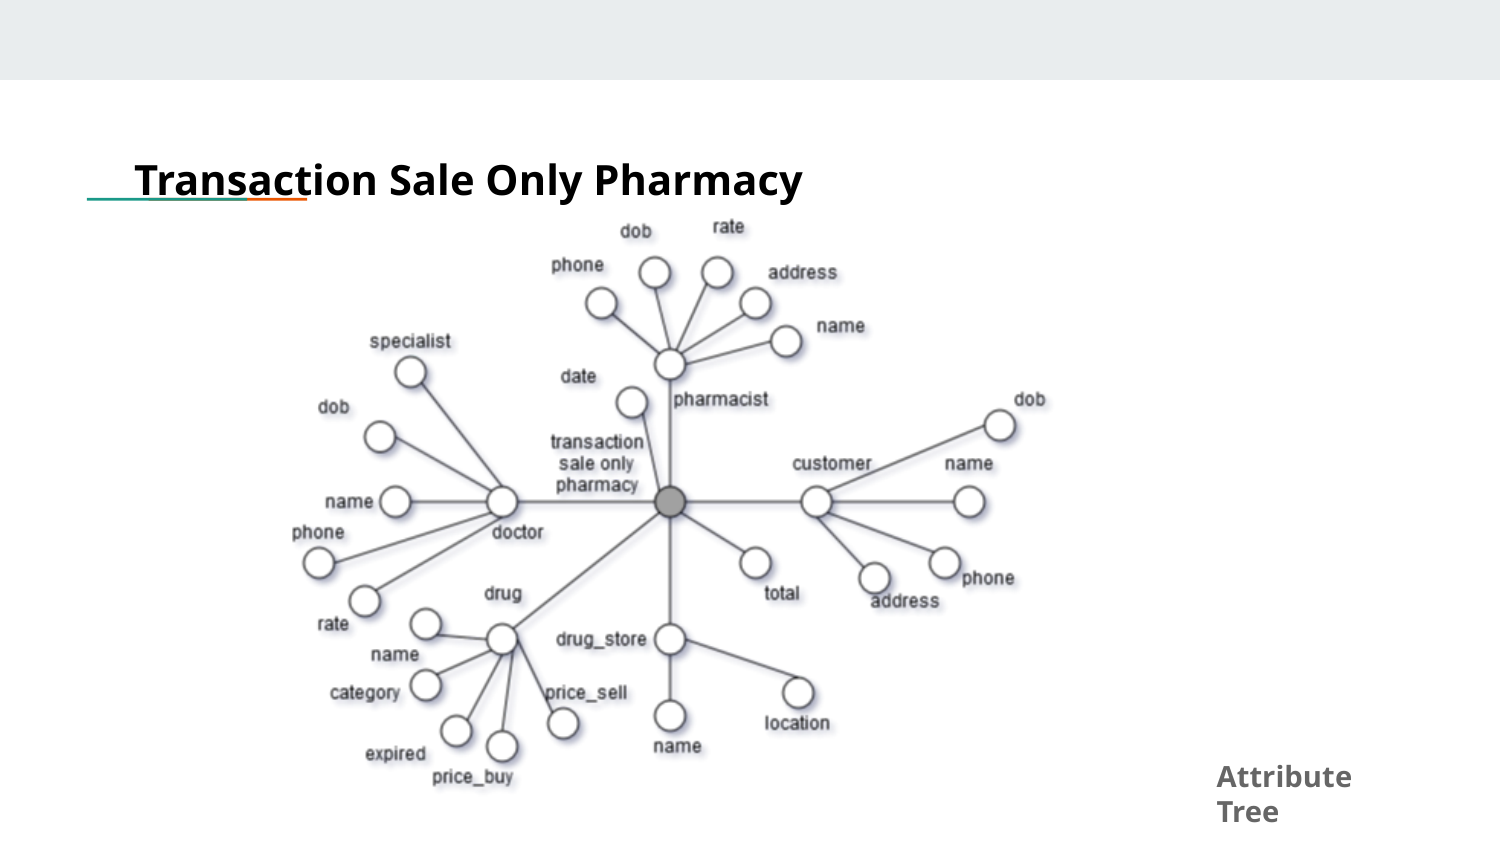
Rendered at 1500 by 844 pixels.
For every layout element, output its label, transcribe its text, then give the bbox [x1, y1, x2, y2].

list Attribute Tree [1201, 743, 1432, 810]
title Transaction Sale Only Pharmacy [0, 131, 956, 222]
picture [287, 211, 1094, 810]
